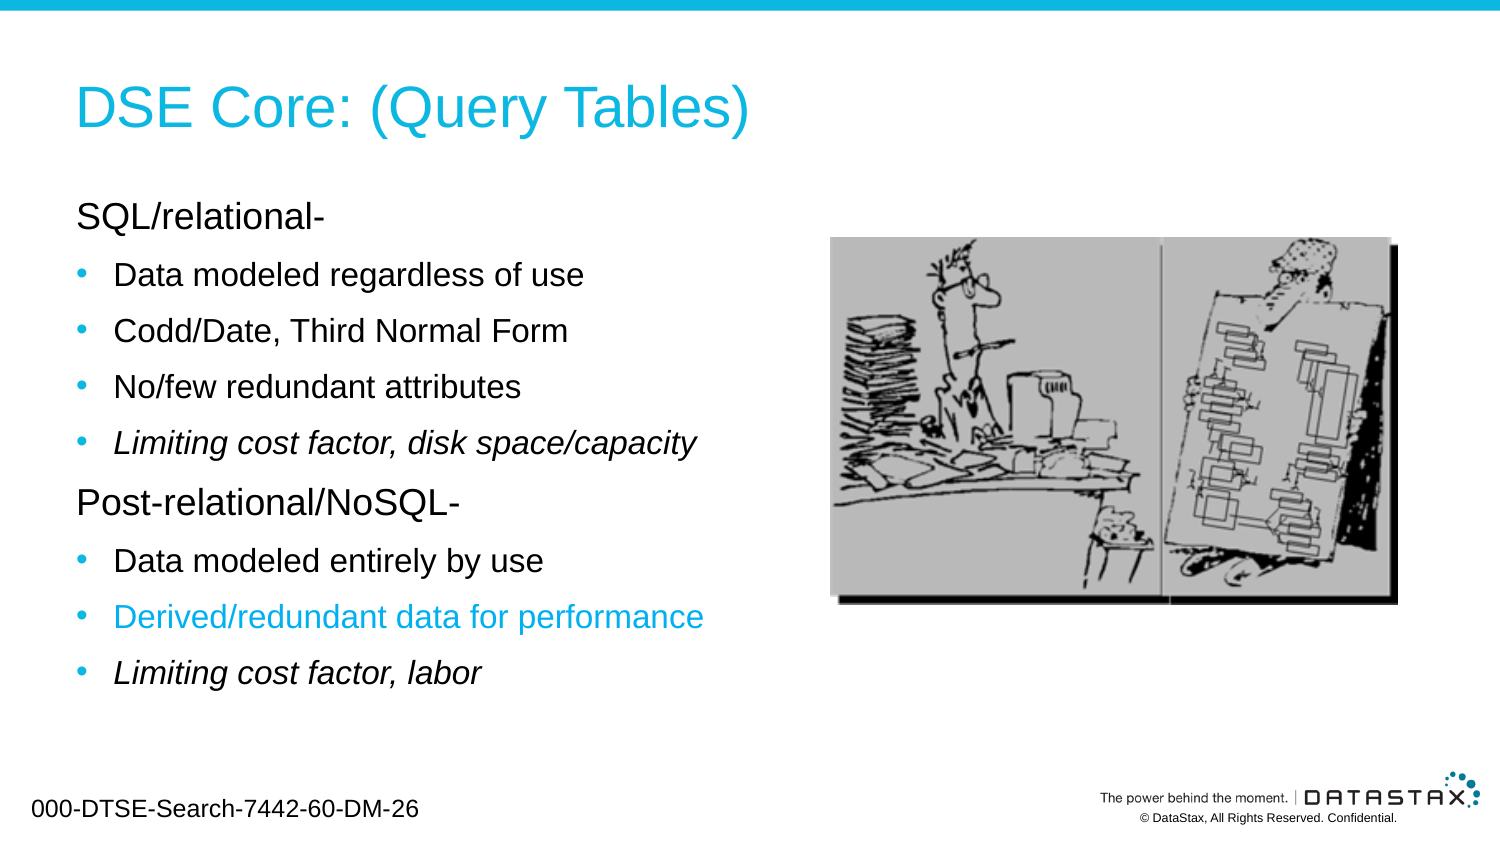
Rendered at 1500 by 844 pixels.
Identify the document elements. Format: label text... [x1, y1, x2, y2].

title DSE Core: (Query Tables) [75, 64, 1425, 155]
picture [830, 237, 1398, 605]
list SQL/relational- Data modeled regardless of use Codd/Date, Third Normal Form No/few redundant attributes Limiting cost factor, disk space/capacity Post-relational/NoSQL- Data modeled entirely by use Derived/redundant data for performance Limiting cost factor, labor [75, 184, 801, 755]
slide_number 000-DTSE-Search-7442-60-DM-26 [16, 785, 720, 831]
picture [1085, 756, 1495, 823]
slide_number © DataStax, All Rights Reserved. Confidential. [1125, 802, 1463, 834]
